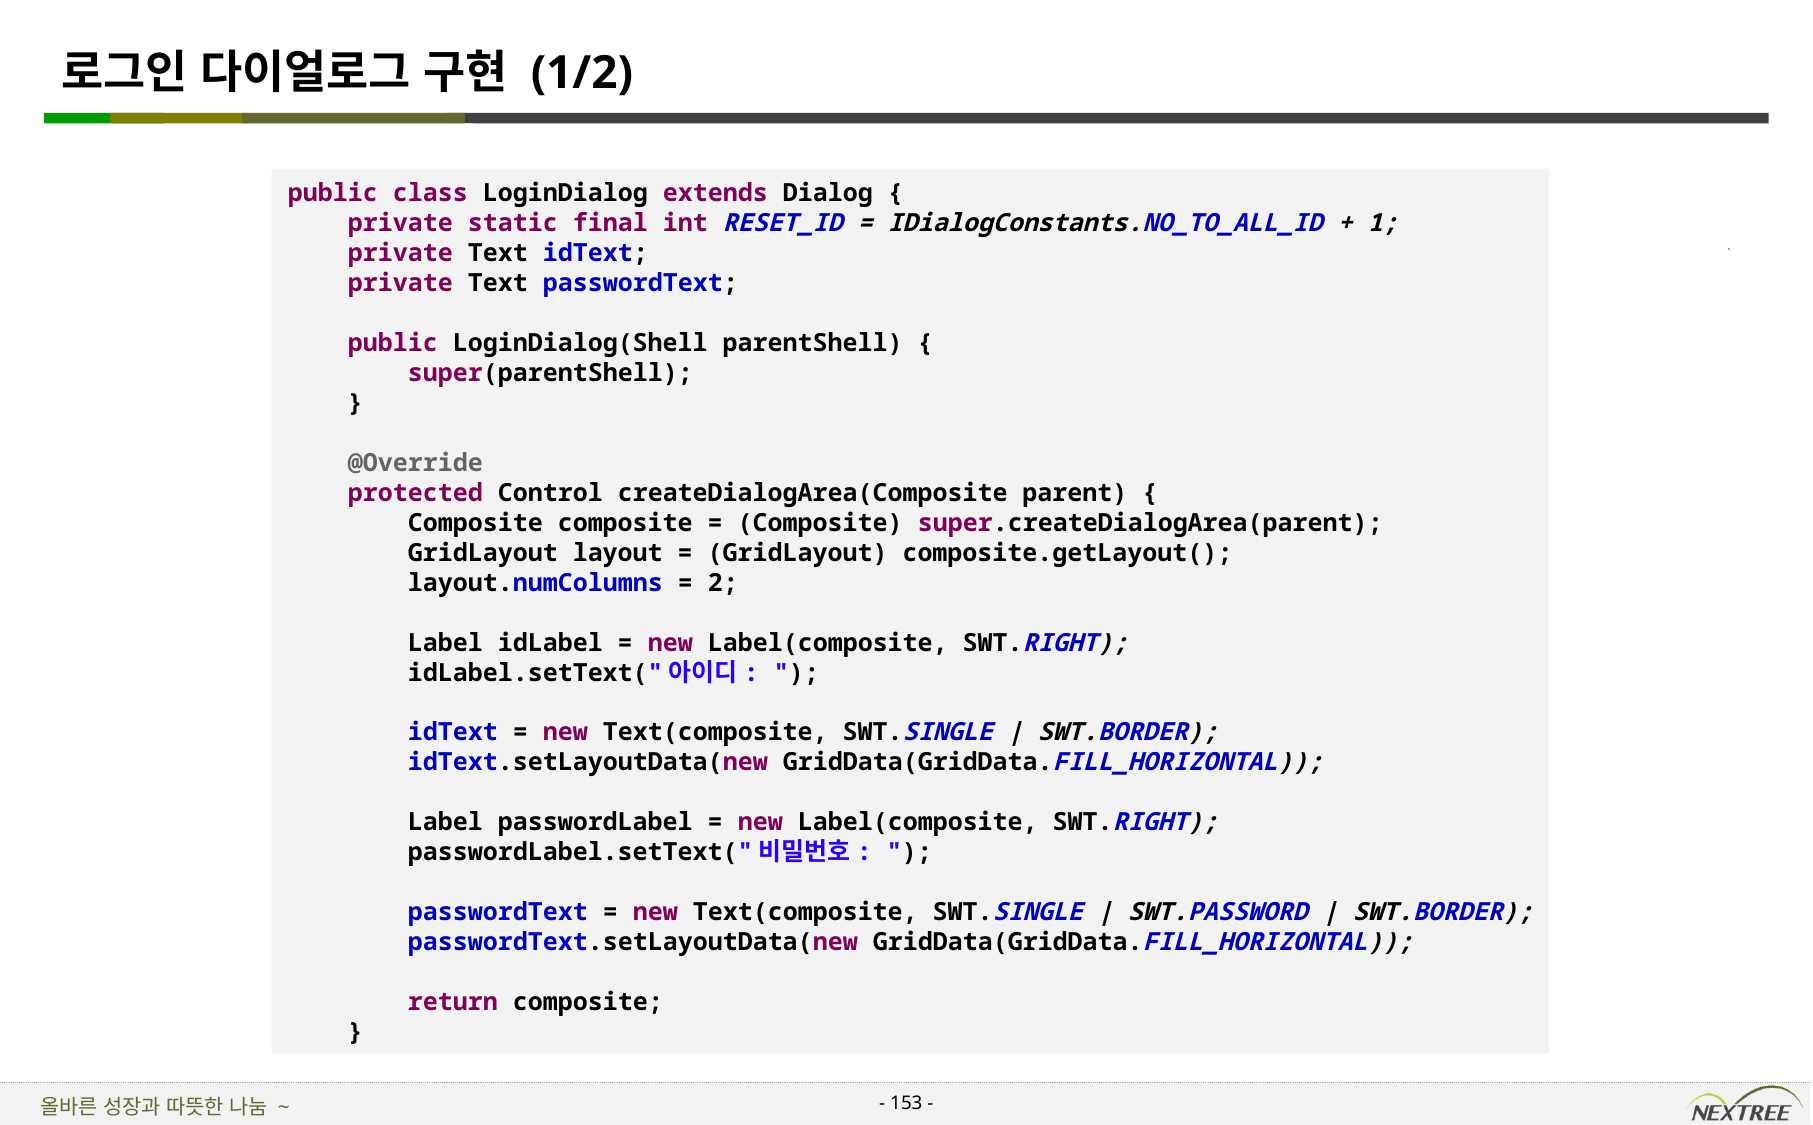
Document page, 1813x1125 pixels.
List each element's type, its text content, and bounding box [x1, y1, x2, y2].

title 로그인 다이얼로그 구현 (1/2) [55, 22, 1557, 118]
picture [1685, 1085, 1804, 1122]
text_box public class LoginDialog extends Dialog { private static final int RESET_ID = IDialogConstants.NO_TO_ALL_ID + 1; private Text idText; private Text passwordText; public LoginDialog(Shell parentShell) { super(parentShell); } @Override protected Control createDialogArea(Composite parent) { Composite composite = (Composite) super.createDialogArea(parent); GridLayout layout = (GridLayout) composite.getLayout(); layout.numColumns = 2; Label idLabel = new Label(composite, SWT.RIGHT); idLabel.setText("아이디: "); idText = new Text(composite, SWT.SINGLE | SWT.BORDER); idText.setLayoutData(new GridData(GridData.FILL_HORIZONTAL)); Label passwordLabel = new Label(composite, SWT.RIGHT); passwordLabel.setText("비밀번호: "); passwordText = new Text(composite, SWT.SINGLE | SWT.PASSWORD | SWT.BORDER); passwordText.setLayoutData(new GridData(GridData.FILL_HORIZONTAL)); return composite; } [271, 168, 1550, 1054]
